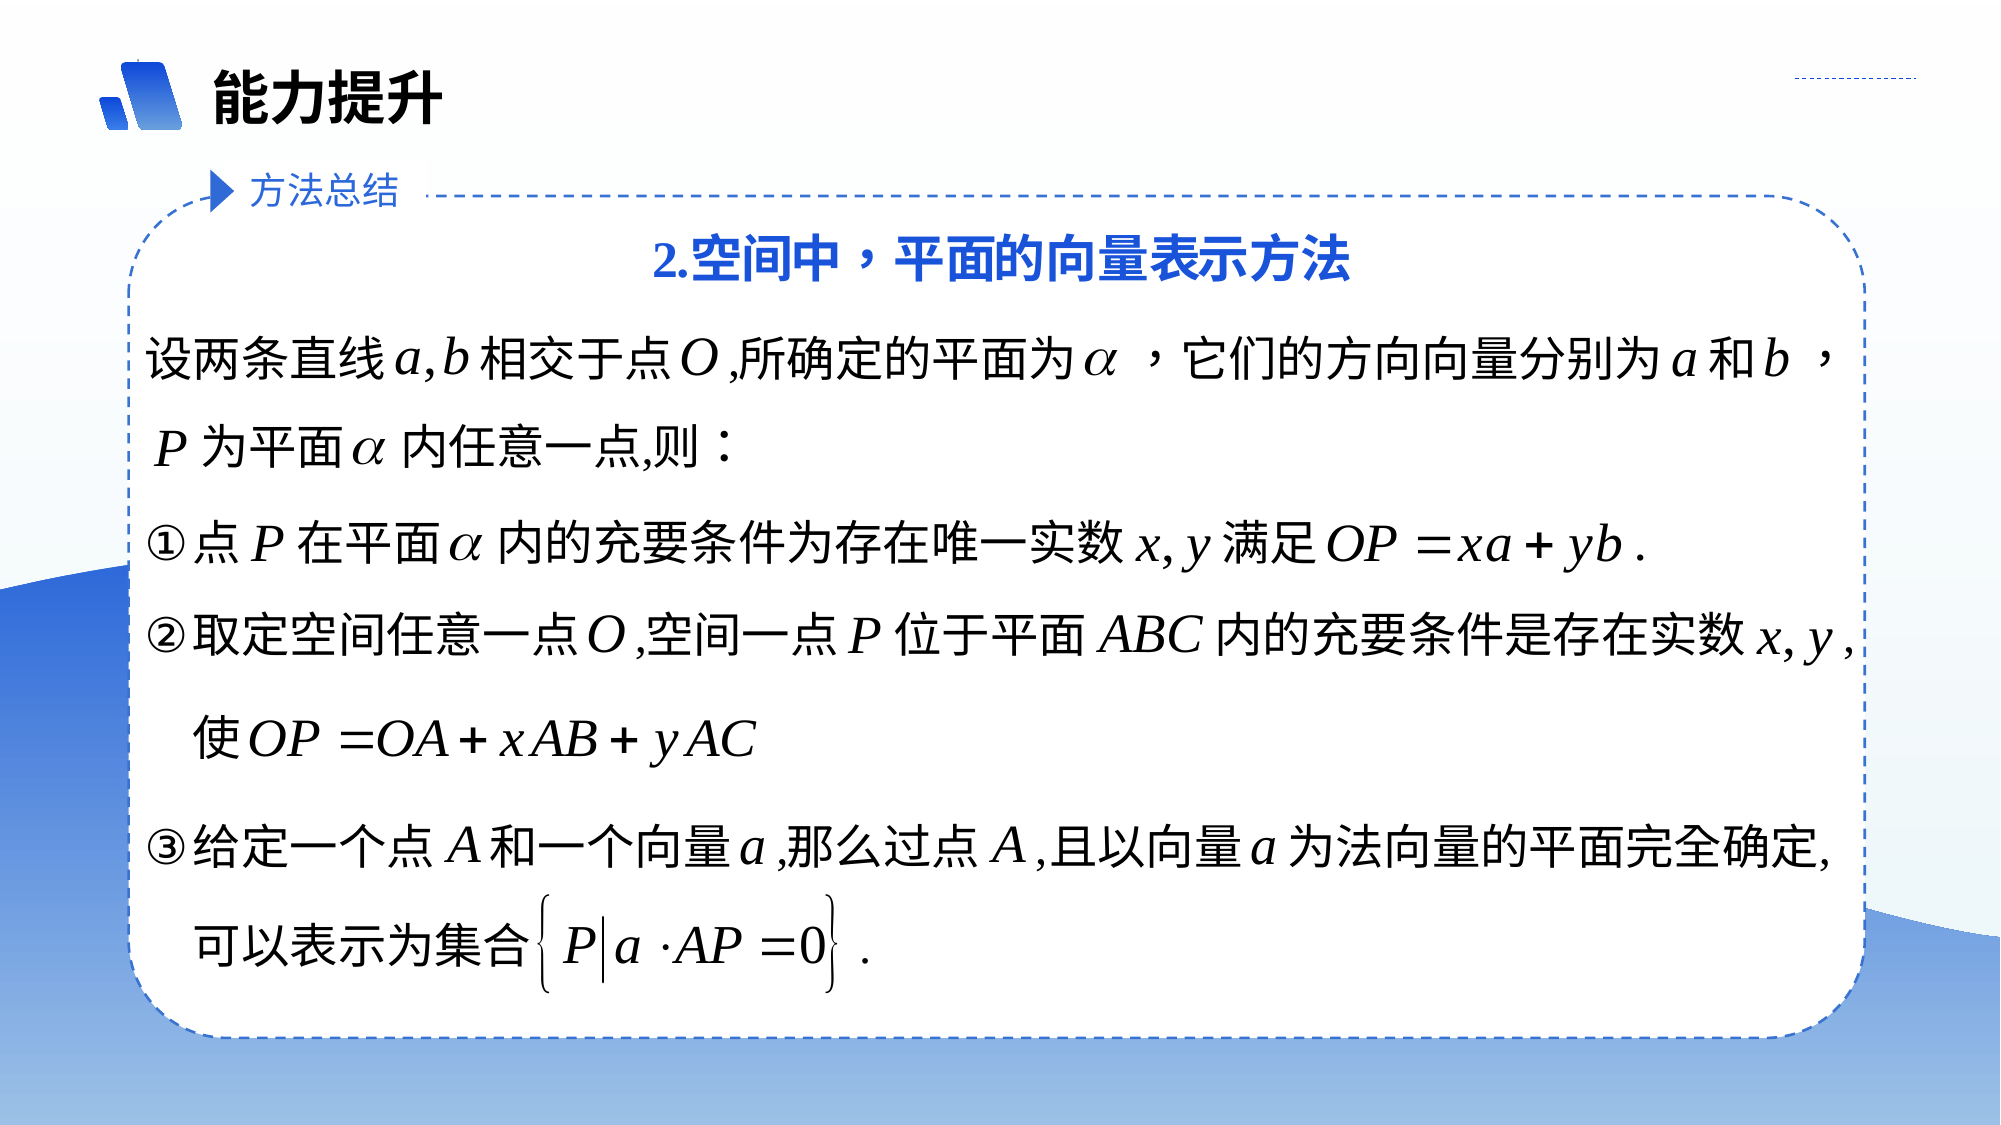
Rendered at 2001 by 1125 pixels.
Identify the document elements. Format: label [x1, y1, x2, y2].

text_box [0, 0, 2000, 588]
text_box [0, 564, 2000, 1125]
text_box [99, 53, 1073, 140]
text_box [128, 159, 1865, 1038]
text_box [144, 225, 2000, 1024]
